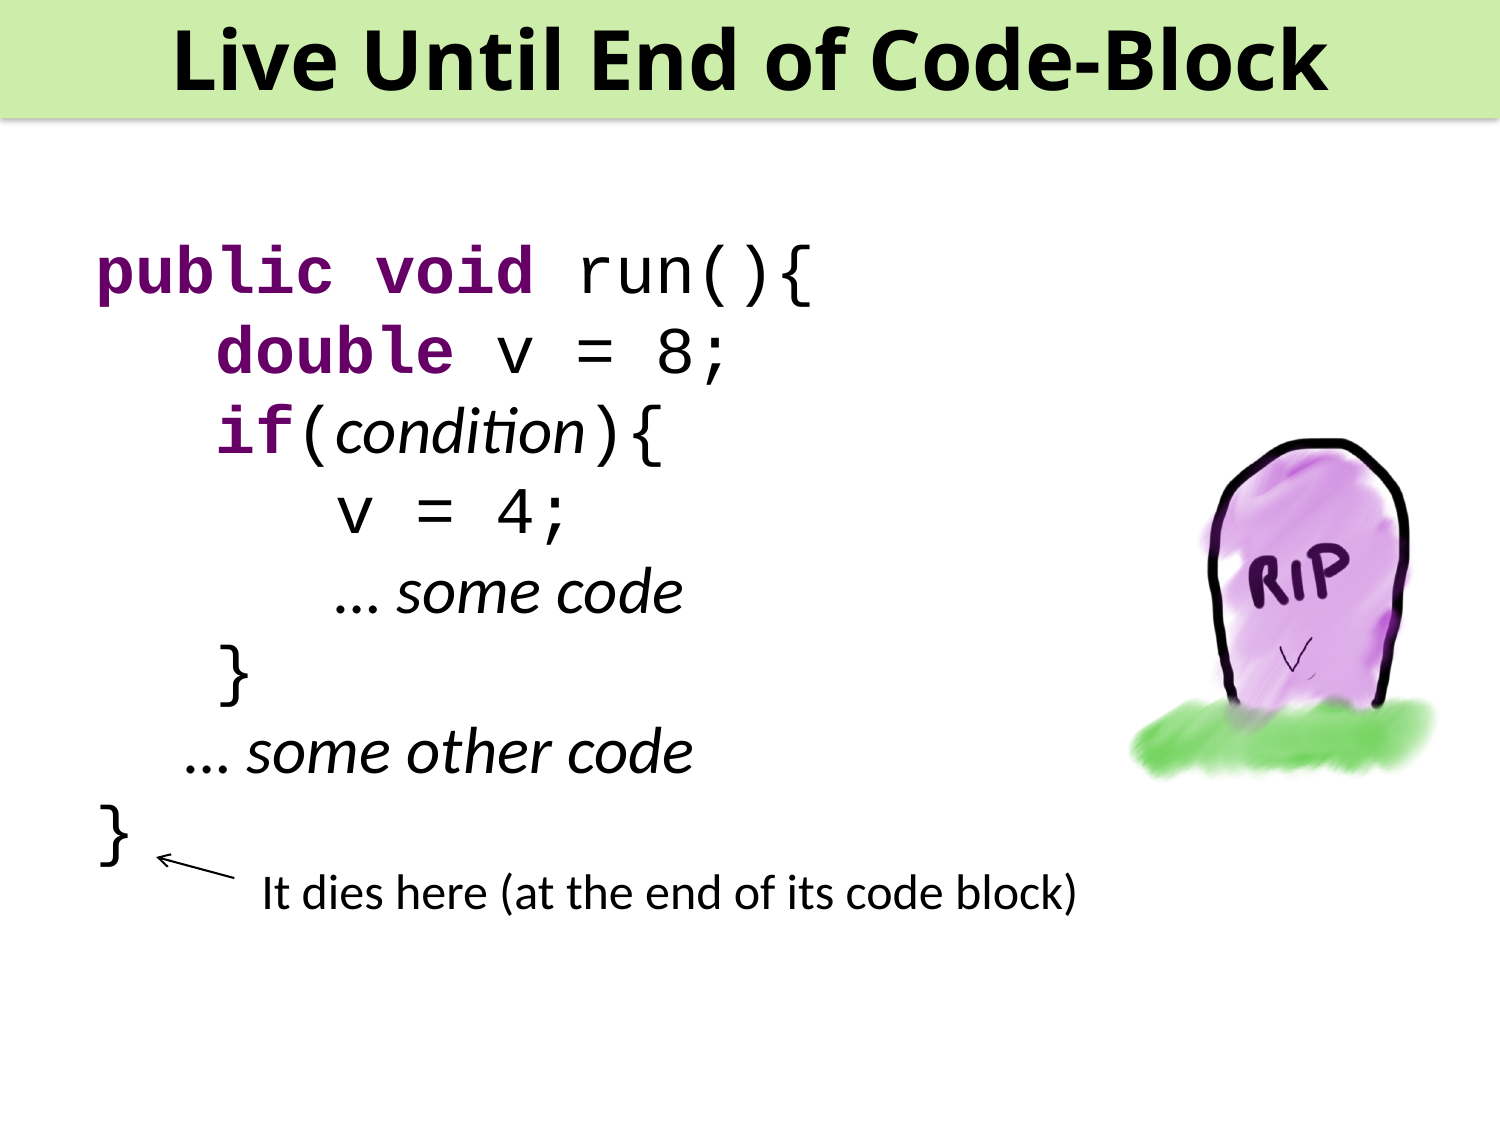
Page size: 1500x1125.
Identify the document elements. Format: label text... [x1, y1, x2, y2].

picture [1069, 340, 1500, 884]
text_box public void run(){ double v = 8; if(condition){ v = 4; … some code } … some other code } [81, 219, 831, 1035]
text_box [155, 856, 235, 879]
text_box It dies here (at the end of its code block) [831, 852, 1094, 927]
text_box Live Until End of Code-Block [0, 0, 1500, 122]
